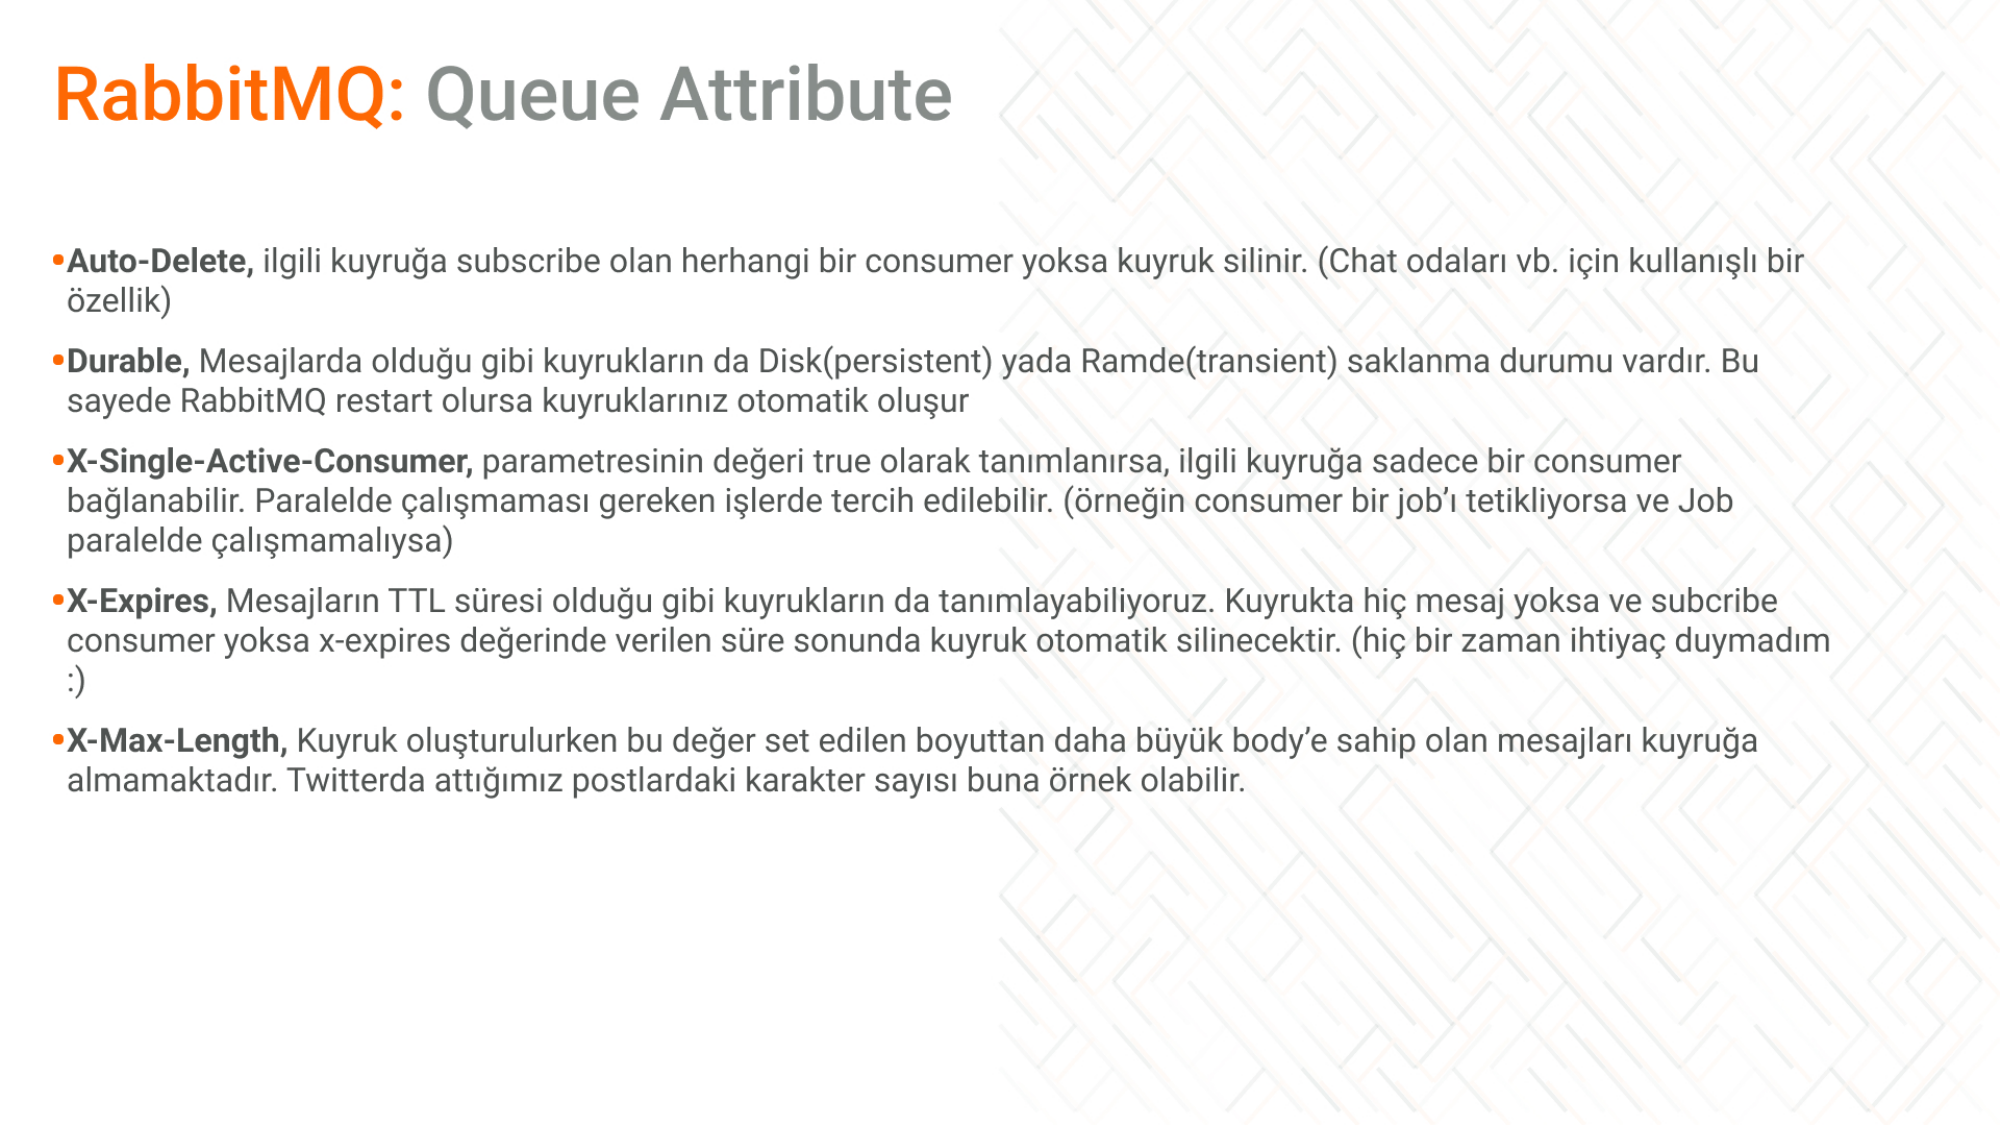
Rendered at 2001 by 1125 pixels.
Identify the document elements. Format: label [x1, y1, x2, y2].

list [0, 0, 2000, 1125]
